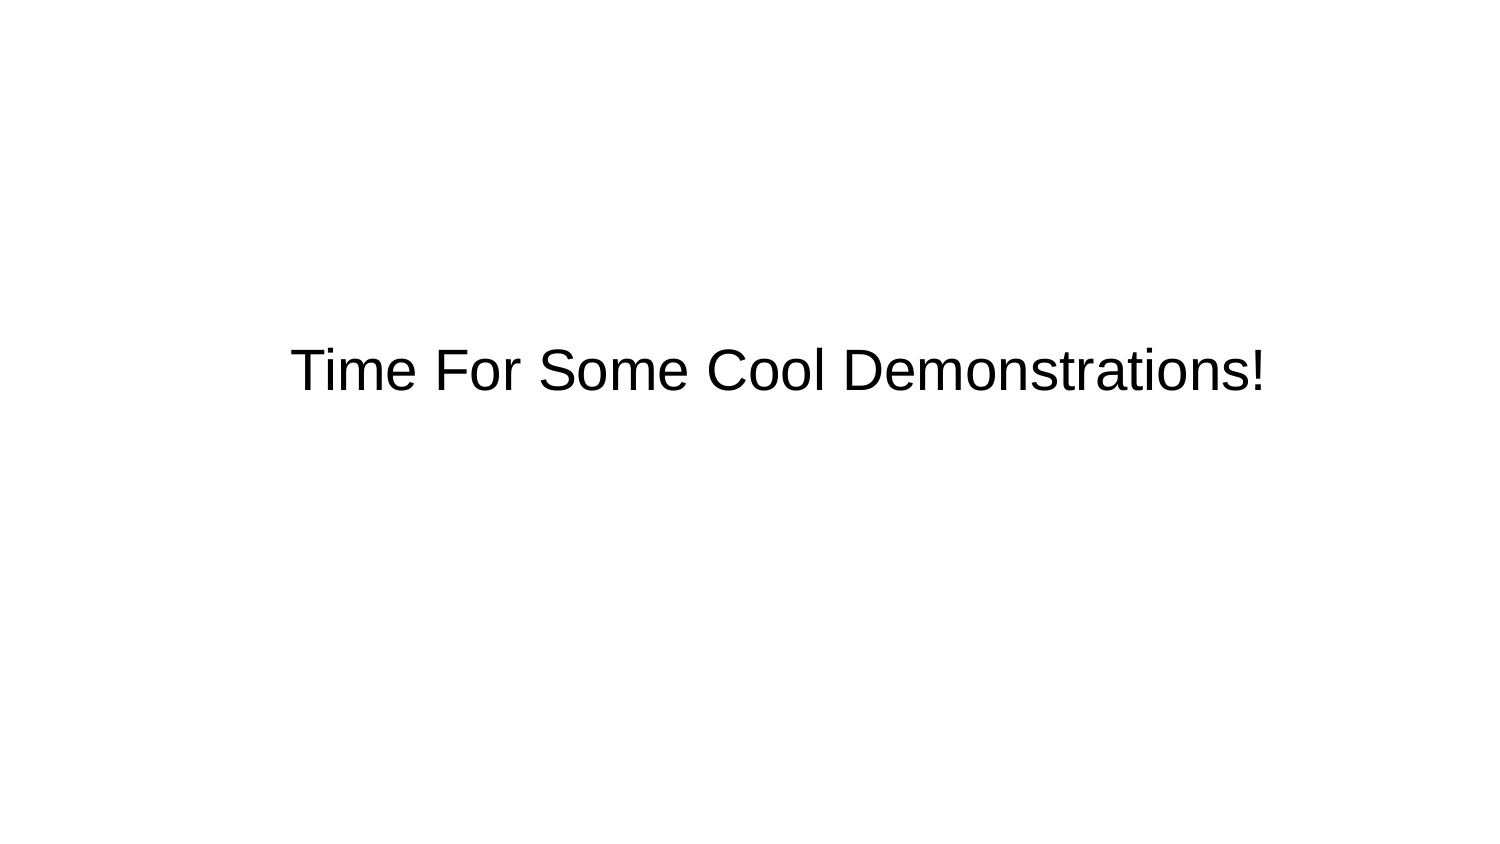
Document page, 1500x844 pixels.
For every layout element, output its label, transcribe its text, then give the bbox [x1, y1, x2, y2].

title Time For Some Cool Demonstrations! [80, 316, 1479, 411]
